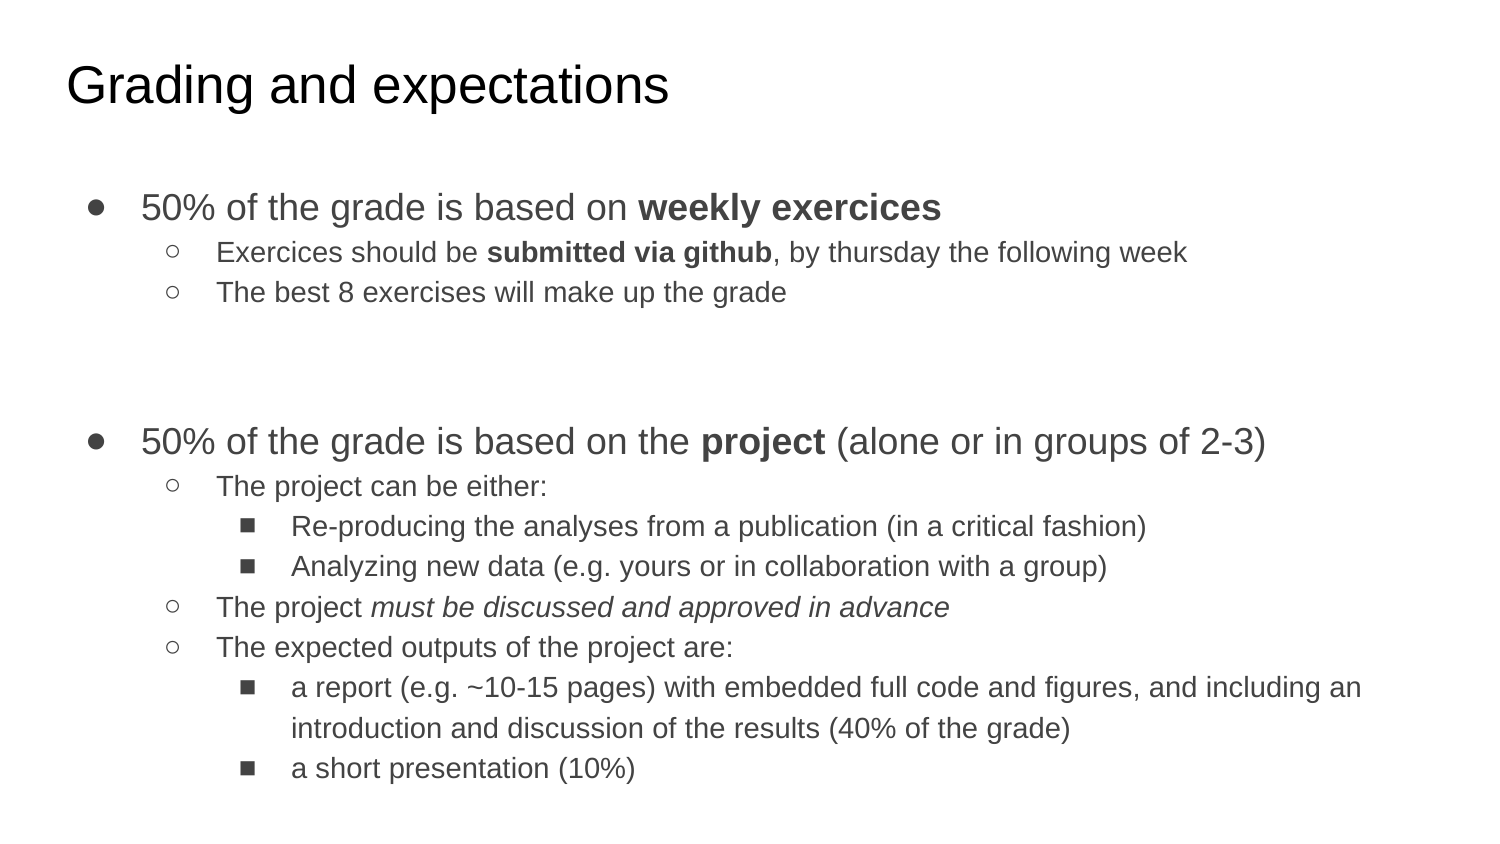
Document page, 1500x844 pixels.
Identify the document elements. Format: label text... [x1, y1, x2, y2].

title Grading and expectations [51, 35, 1449, 130]
list 50% of the grade is based on weekly exercices Exercices should be submitted via github, by thursday the following week The best 8 exercises will make up the grade 50% of the grade is based on the project (alone or in groups of 2-3) The project can be either: Re-producing the analyses from a publication (in a critical fashion) Analyzing new data (e.g. yours or in collaboration with a group) The project must be discussed and approved in advance The expected outputs of the project are: a report (e.g. ~10-15 pages) with embedded full code and figures, and including an introduction and discussion of the results (40% of the grade) a short presentation (10%) [51, 160, 1449, 809]
